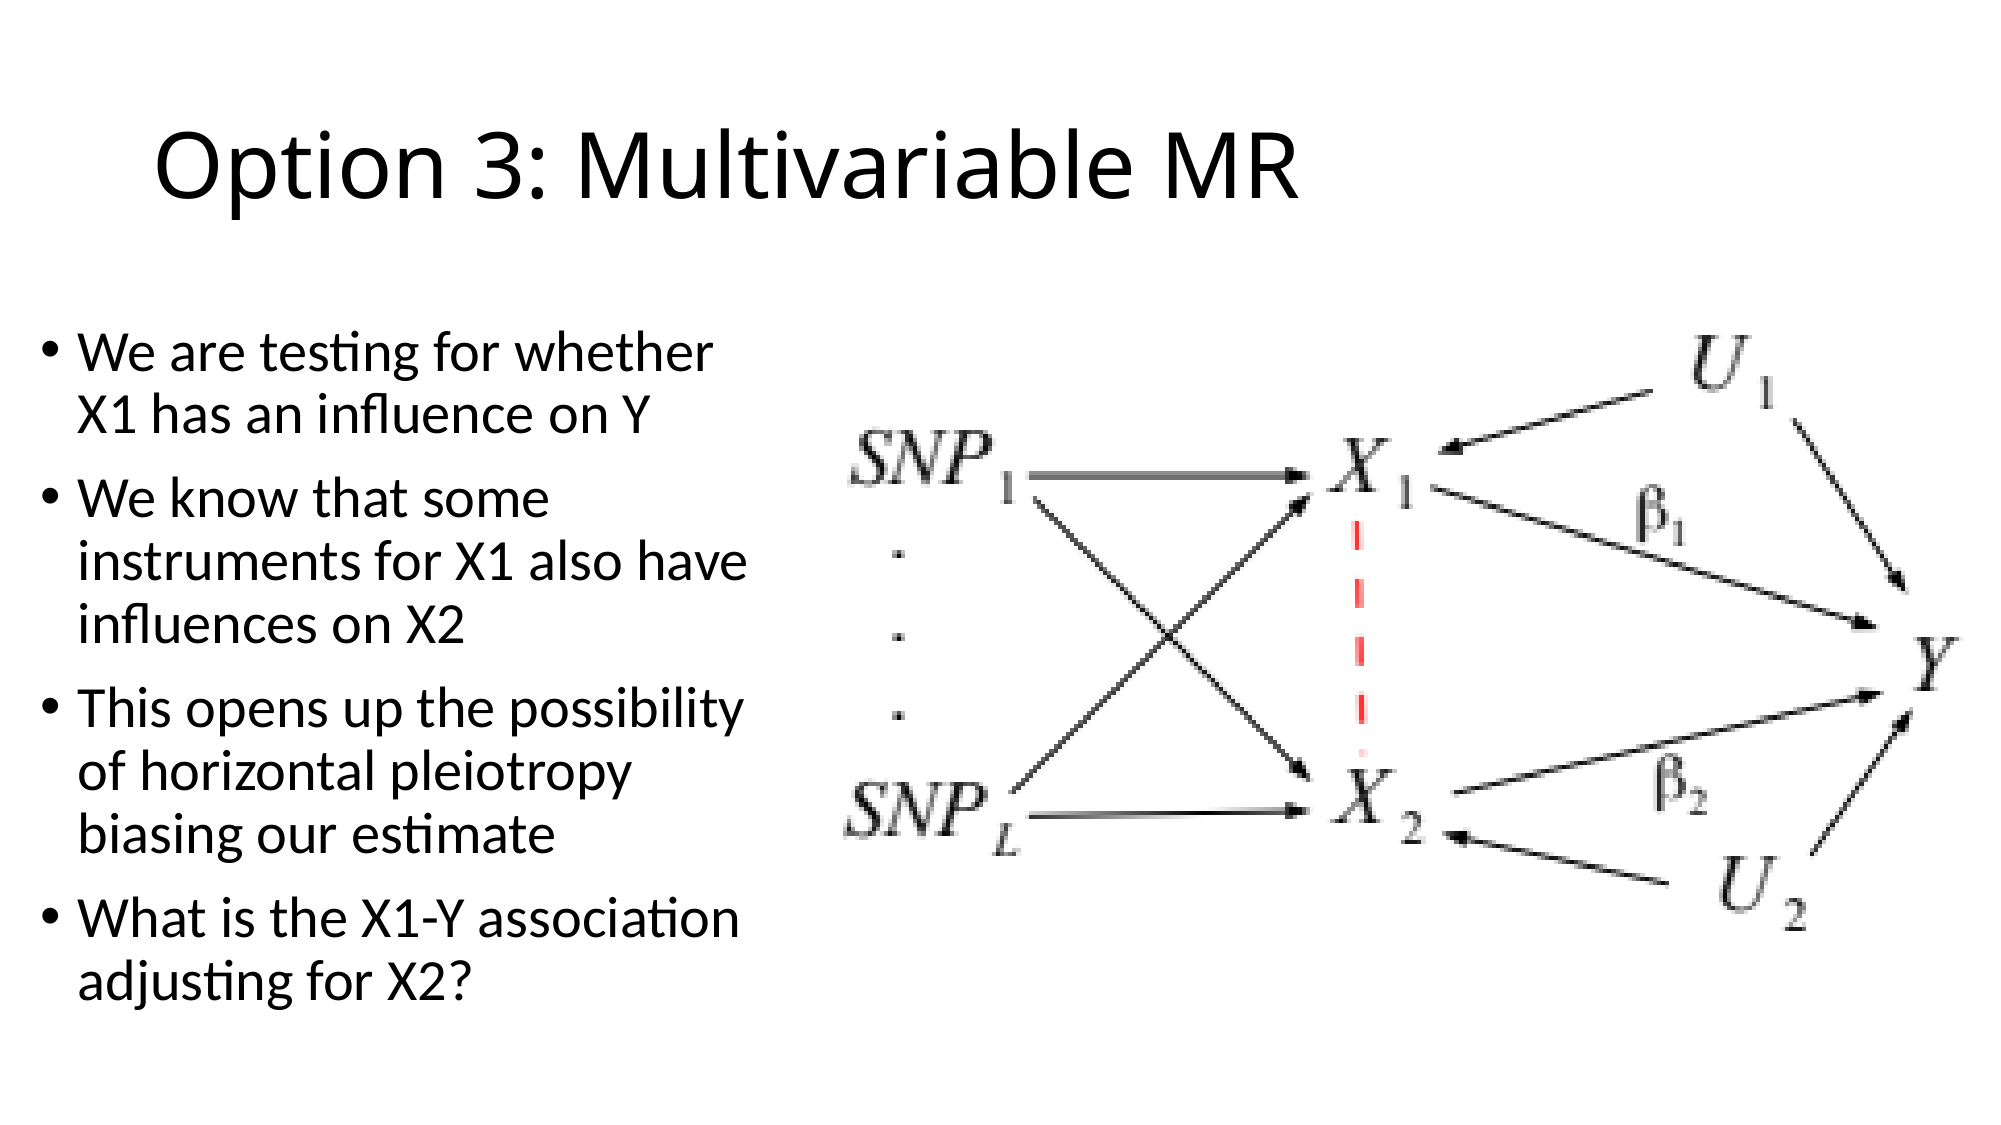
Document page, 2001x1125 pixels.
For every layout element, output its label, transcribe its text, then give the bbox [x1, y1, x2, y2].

title Option 3: Multivariable MR [137, 59, 1863, 278]
picture [769, 298, 1980, 981]
list We are testing for whether X1 has an influence on Y We know that some instruments for X1 also have influences on X2 This opens up the possibility of horizontal pleiotropy biasing our estimate What is the X1-Y association adjusting for X2? [25, 313, 788, 1028]
